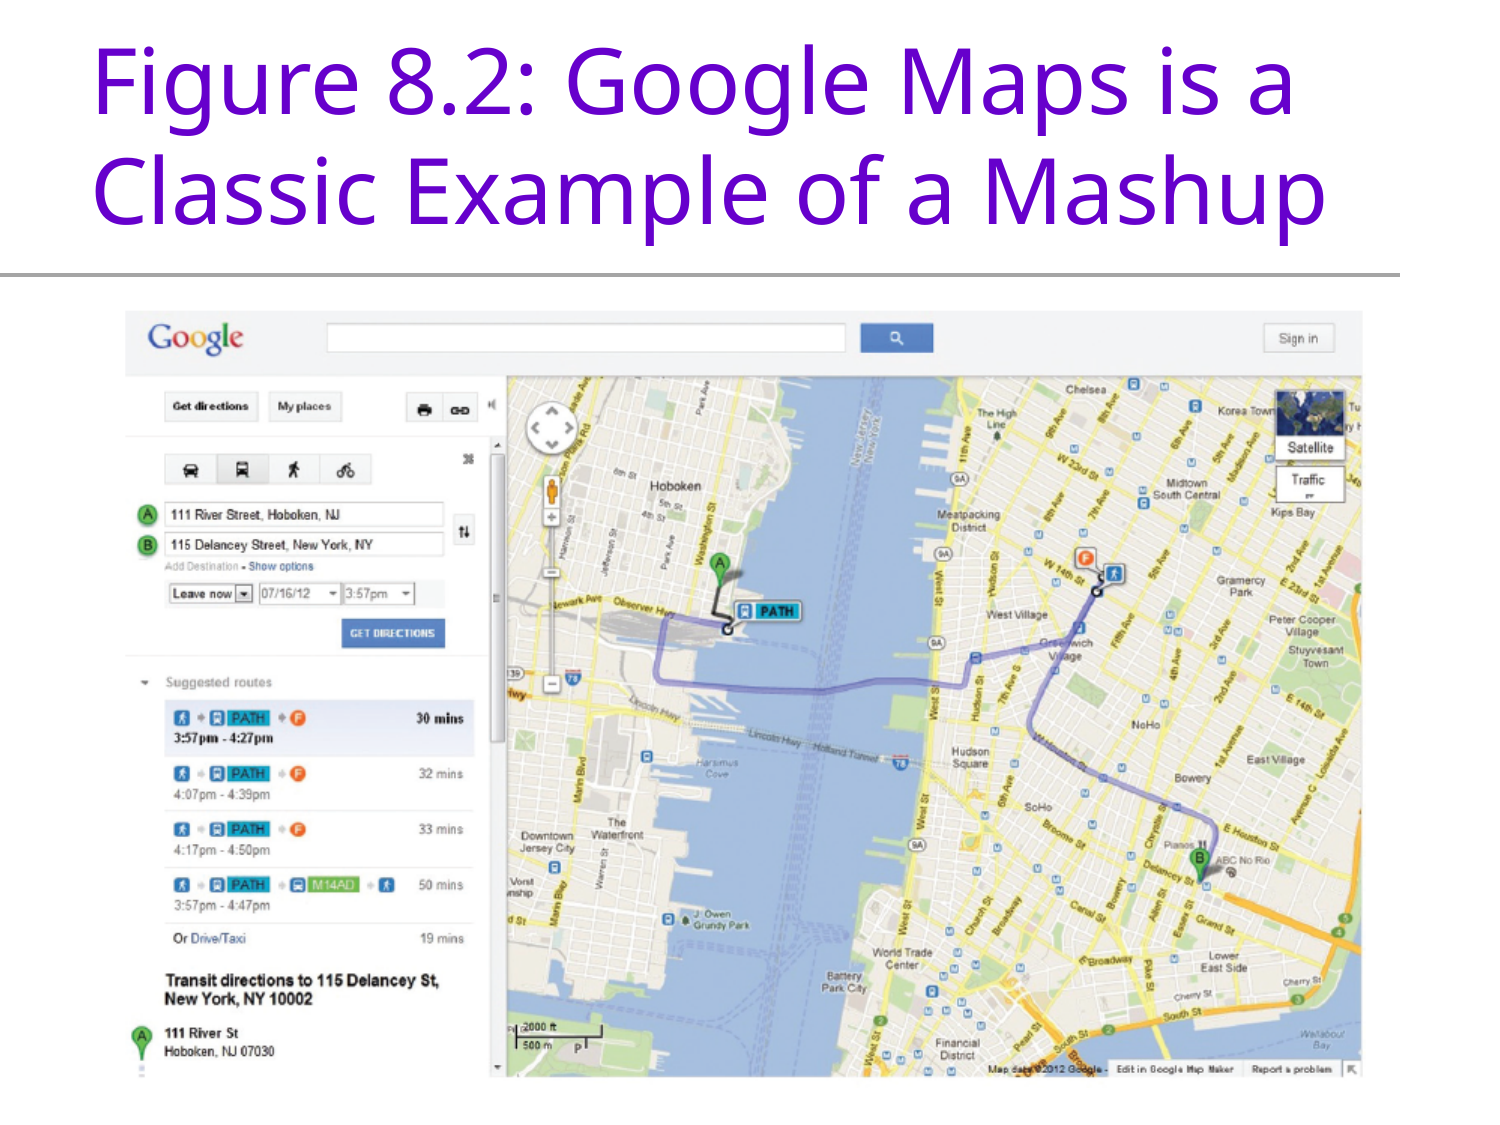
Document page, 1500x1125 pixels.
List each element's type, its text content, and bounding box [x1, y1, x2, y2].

subtitle Figure 8.2: Google Maps is a Classic Example of a Mashup [75, 12, 1413, 250]
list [115, 299, 1372, 1088]
